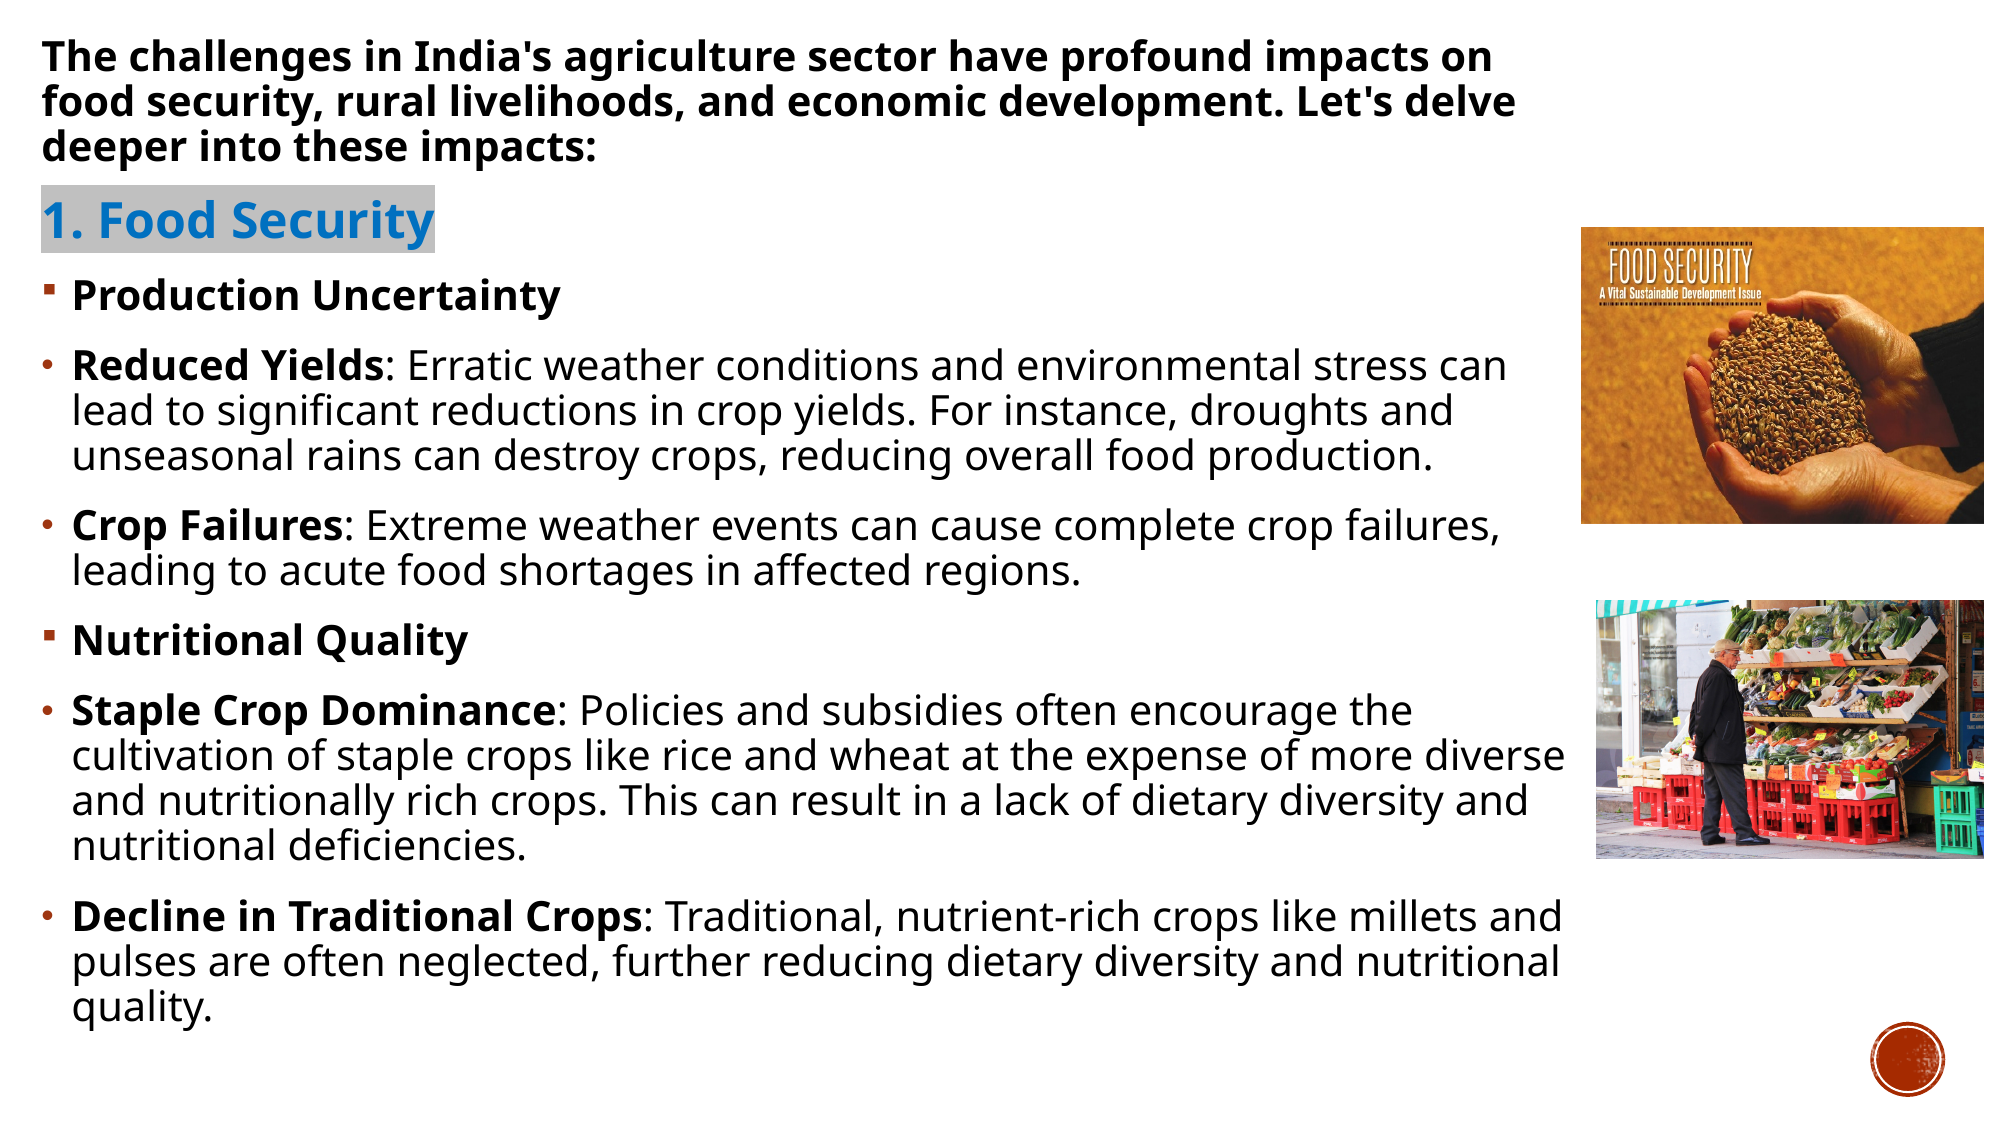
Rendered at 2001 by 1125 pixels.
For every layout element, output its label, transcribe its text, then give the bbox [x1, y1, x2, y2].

picture [1581, 227, 1984, 524]
picture [1596, 600, 1984, 859]
list The challenges in India's agriculture sector have profound impacts on food security, rural livelihoods, and economic development. Let's delve deeper into these impacts: 1. Food Security Production Uncertainty Reduced Yields: Erratic weather conditions and environmental stress can lead to significant reductions in crop yields. For instance, droughts and unseasonal rains can destroy crops, reducing overall food production. Crop Failures: Extreme weather events can cause complete crop failures, leading to acute food shortages in affected regions. Nutritional Quality Staple Crop Dominance: Policies and subsidies often encourage the cultivation of staple crops like rice and wheat at the expense of more diverse and nutritionally rich crops. This can result in a lack of dietary diversity and nutritional deficiencies. Decline in Traditional Crops: Traditional, nutrient-rich crops like millets and pulses are often neglected, further reducing dietary diversity and nutritional quality. [26, 27, 1582, 1093]
